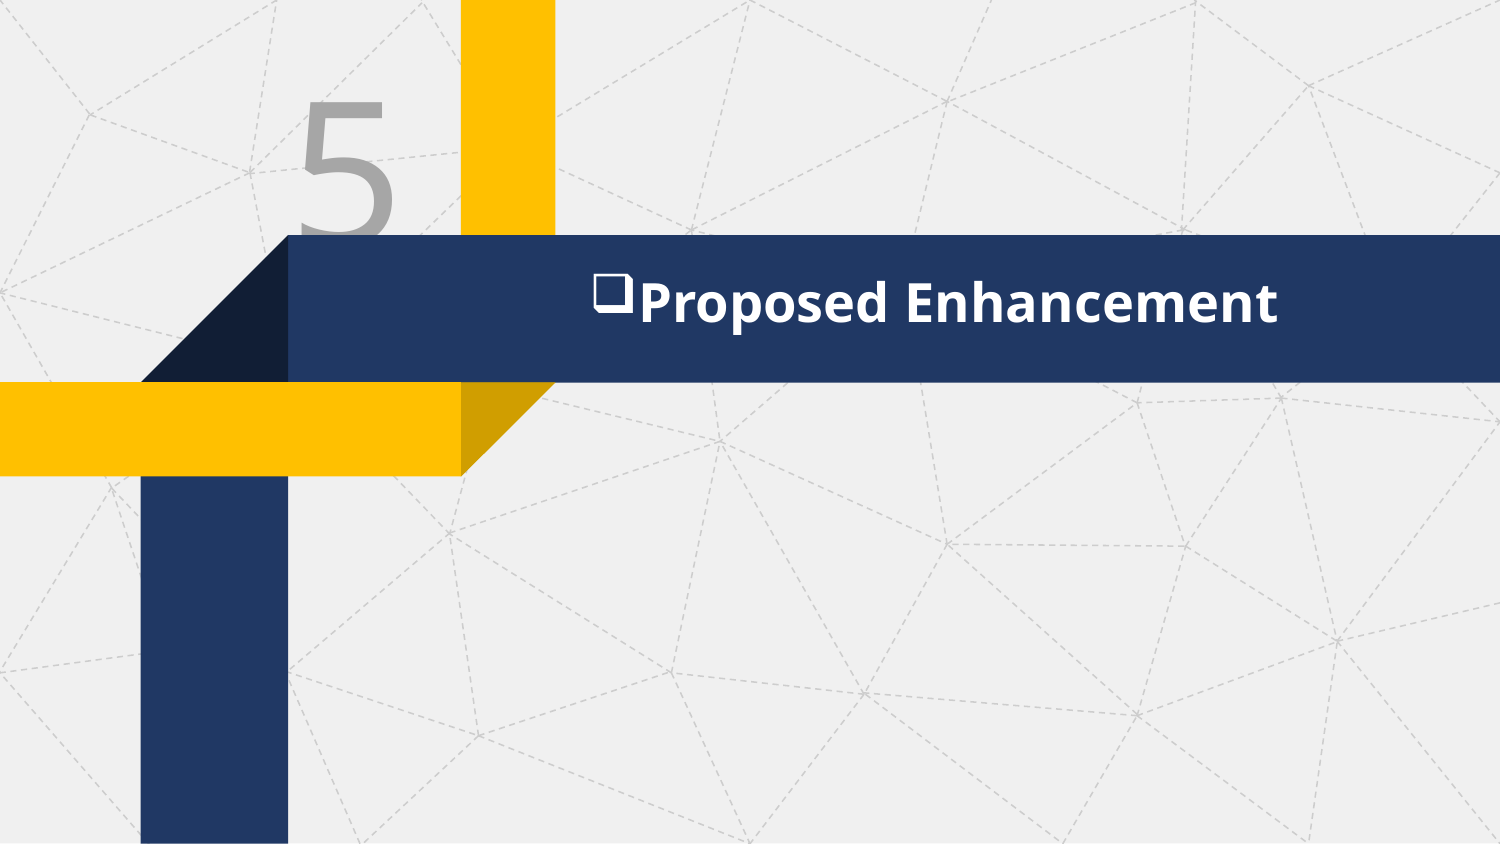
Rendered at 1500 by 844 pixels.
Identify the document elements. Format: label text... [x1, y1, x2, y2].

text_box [140, 234, 1500, 383]
text_box [460, 0, 556, 234]
text_box 5 [274, 37, 475, 234]
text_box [0, 381, 556, 477]
text_box [140, 477, 289, 844]
